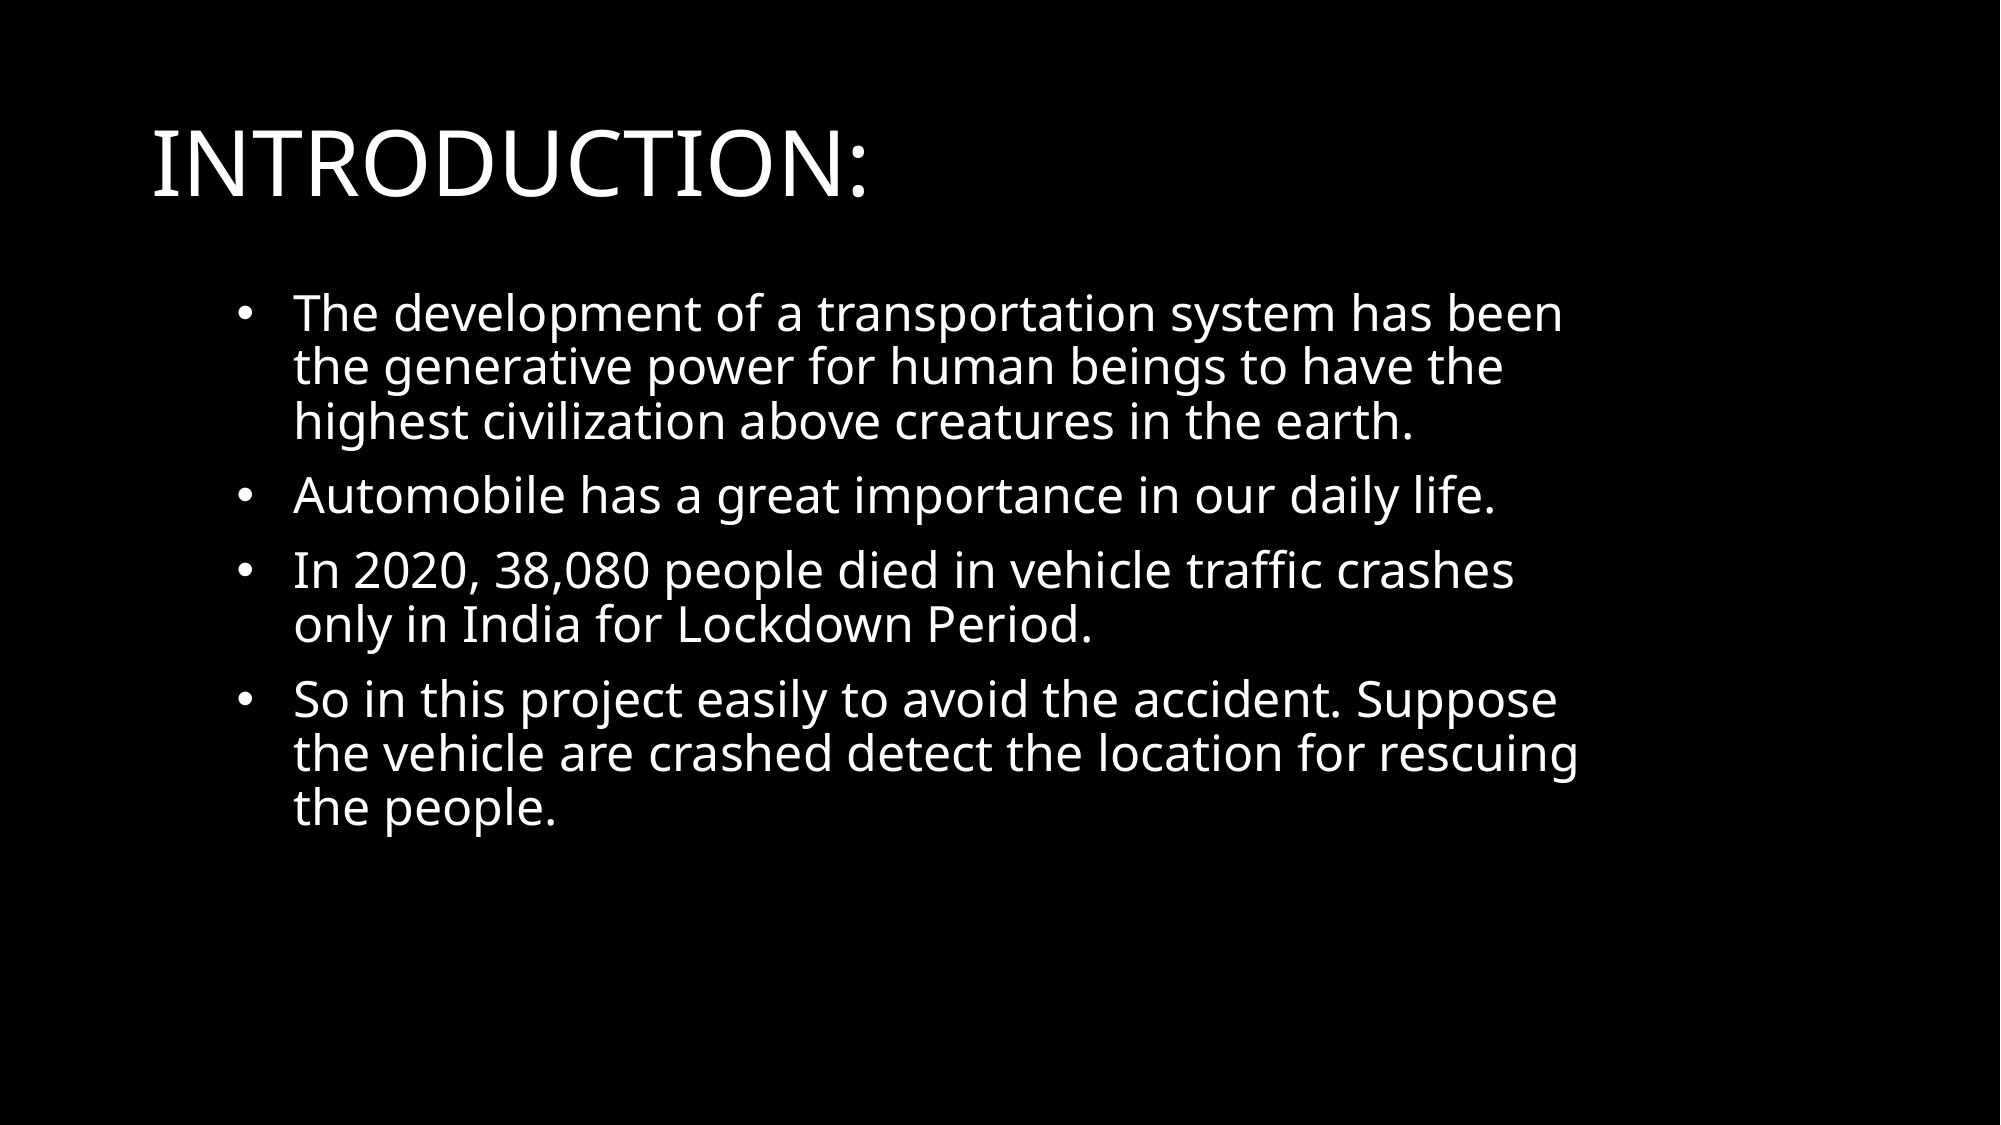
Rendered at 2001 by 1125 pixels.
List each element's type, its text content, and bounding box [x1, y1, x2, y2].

title INTRODUCTION: [52, 89, 972, 224]
subtitle The development of a transportation system has been the generative power for human beings to have the highest civilization above creatures in the earth. Automobile has a great importance in our daily life. In 2020, 38,080 people died in vehicle traffic crashes only in India for Lockdown Period. So in this project easily to avoid the accident. Suppose the vehicle are crashed detect the location for rescuing the people. [221, 280, 1611, 913]
